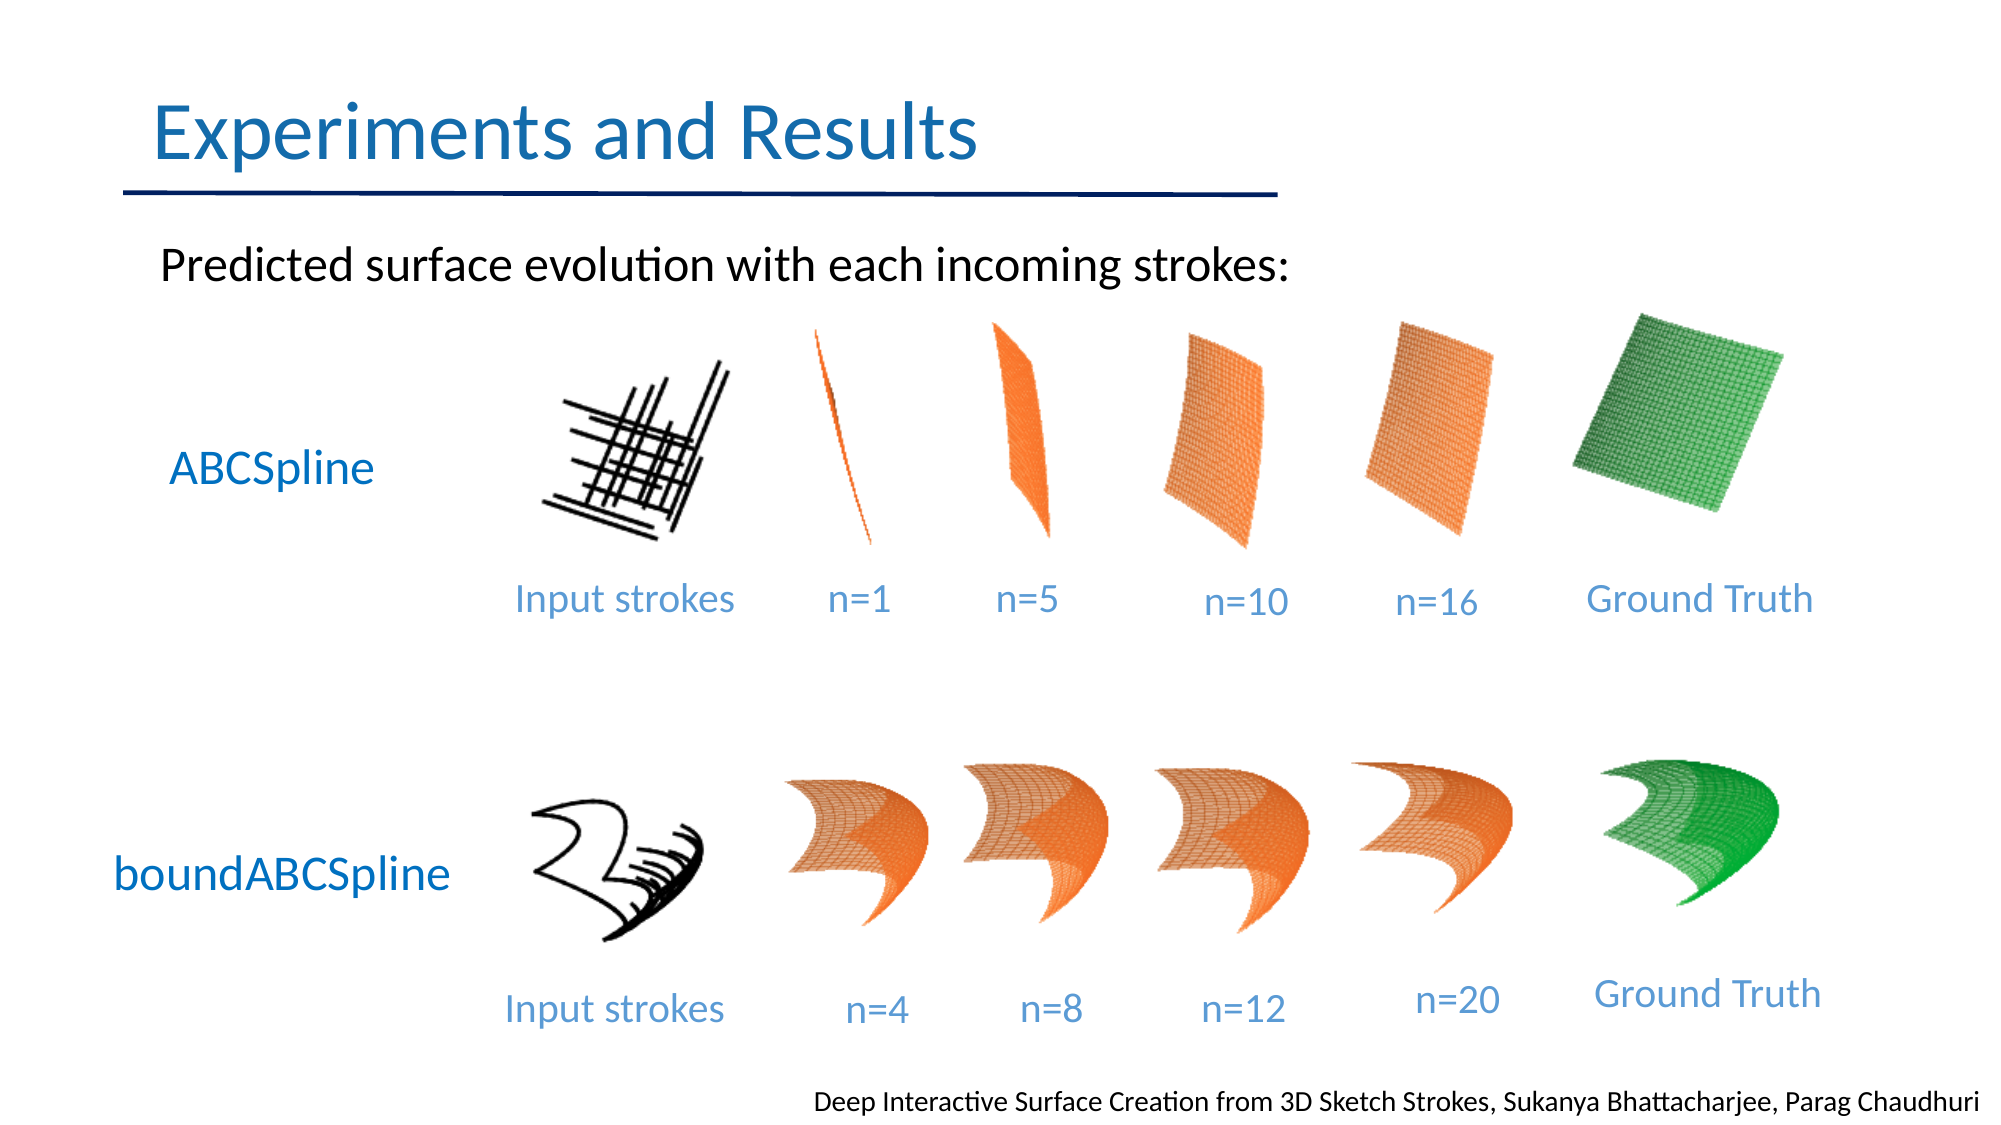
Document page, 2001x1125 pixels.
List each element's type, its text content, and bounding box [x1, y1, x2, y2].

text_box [98, 724, 1863, 1040]
list Predicted surface evolution with each incoming strokes: [145, 230, 1563, 333]
title Experiments and Results [137, 59, 1863, 207]
text_box Deep Interactive Surface Creation from 3D Sketch Strokes, Sukanya Bhattacharjee, Parag Chaudhuri [798, 1074, 2000, 1125]
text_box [154, 303, 1855, 632]
